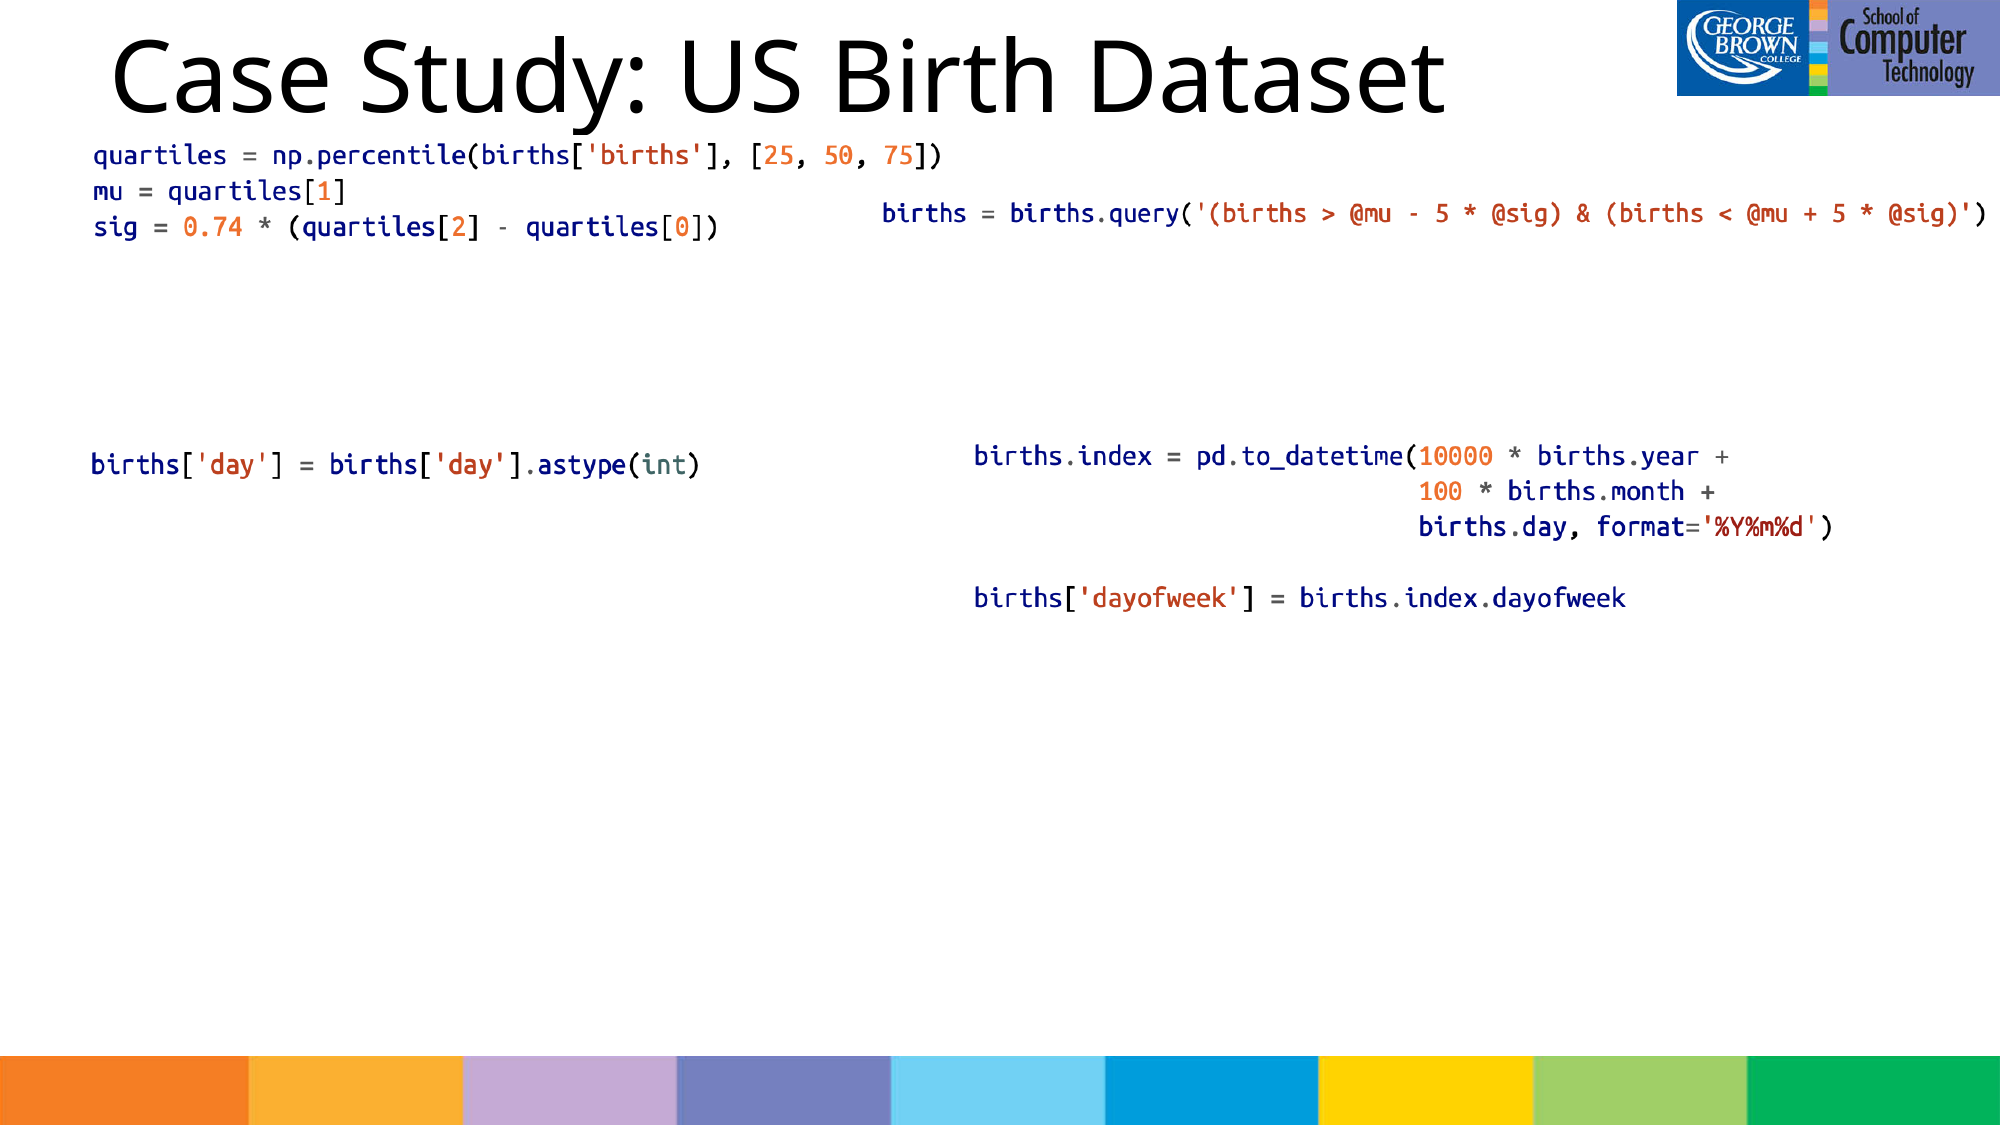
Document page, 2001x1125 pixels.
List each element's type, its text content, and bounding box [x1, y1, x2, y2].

title Case Study: US Birth Dataset [94, 0, 1820, 189]
picture [70, 445, 716, 490]
picture [1318, 1056, 2000, 1125]
picture [1677, 0, 2000, 96]
picture [0, 1056, 1105, 1125]
picture [960, 436, 1849, 621]
picture [81, 135, 2000, 256]
